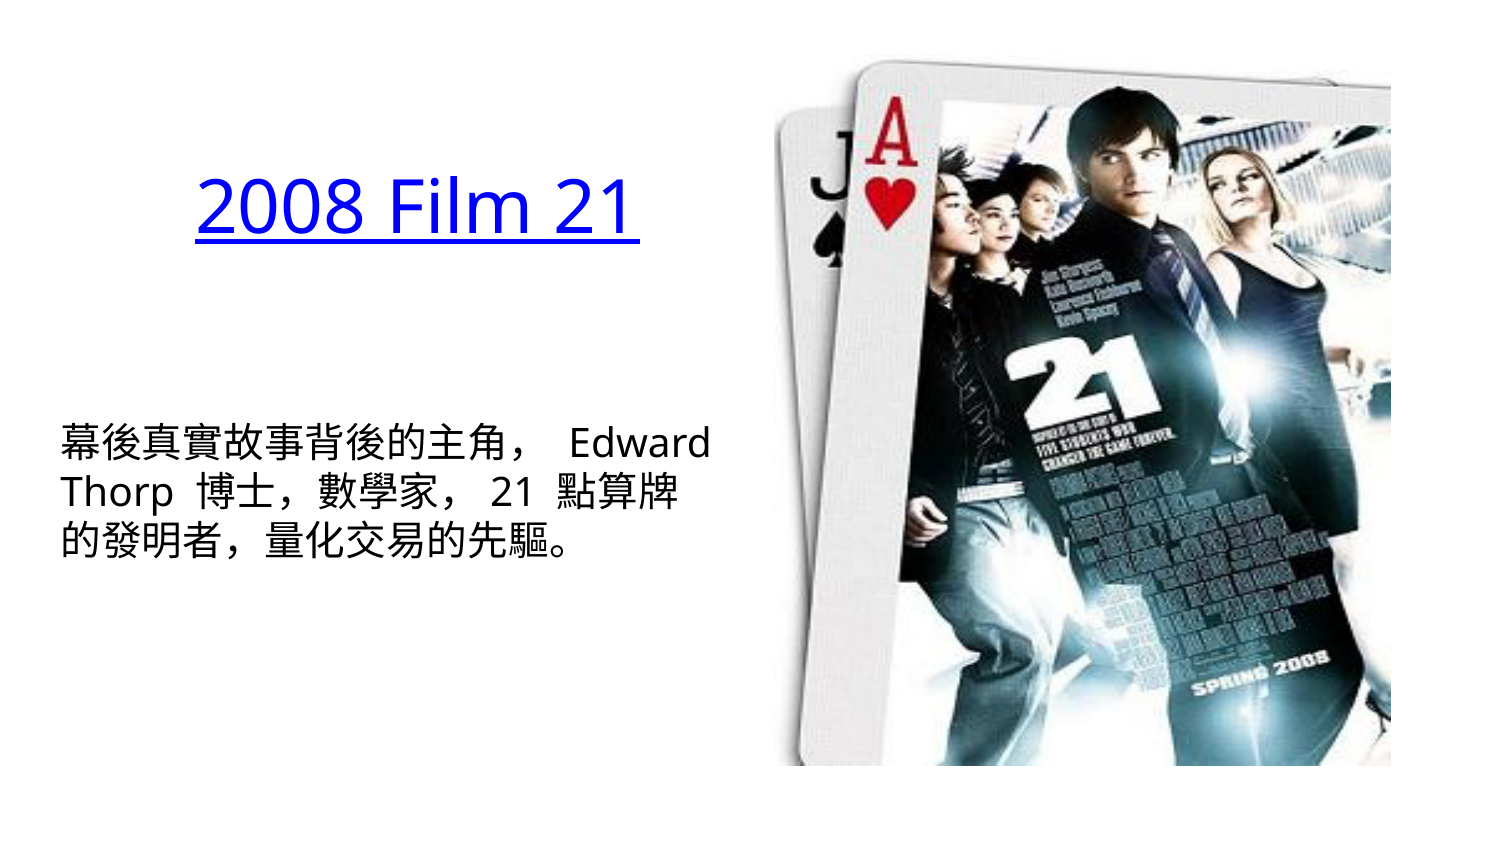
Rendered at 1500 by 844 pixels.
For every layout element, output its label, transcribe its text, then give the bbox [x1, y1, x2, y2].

title 2008 Film 21 [109, 84, 726, 270]
list 幕後真實故事背後的主角， Edward Thorp 博士，數學家，21 點算牌的發明者，量化交易的先驅。 [51, 408, 726, 766]
picture [774, 54, 1391, 766]
